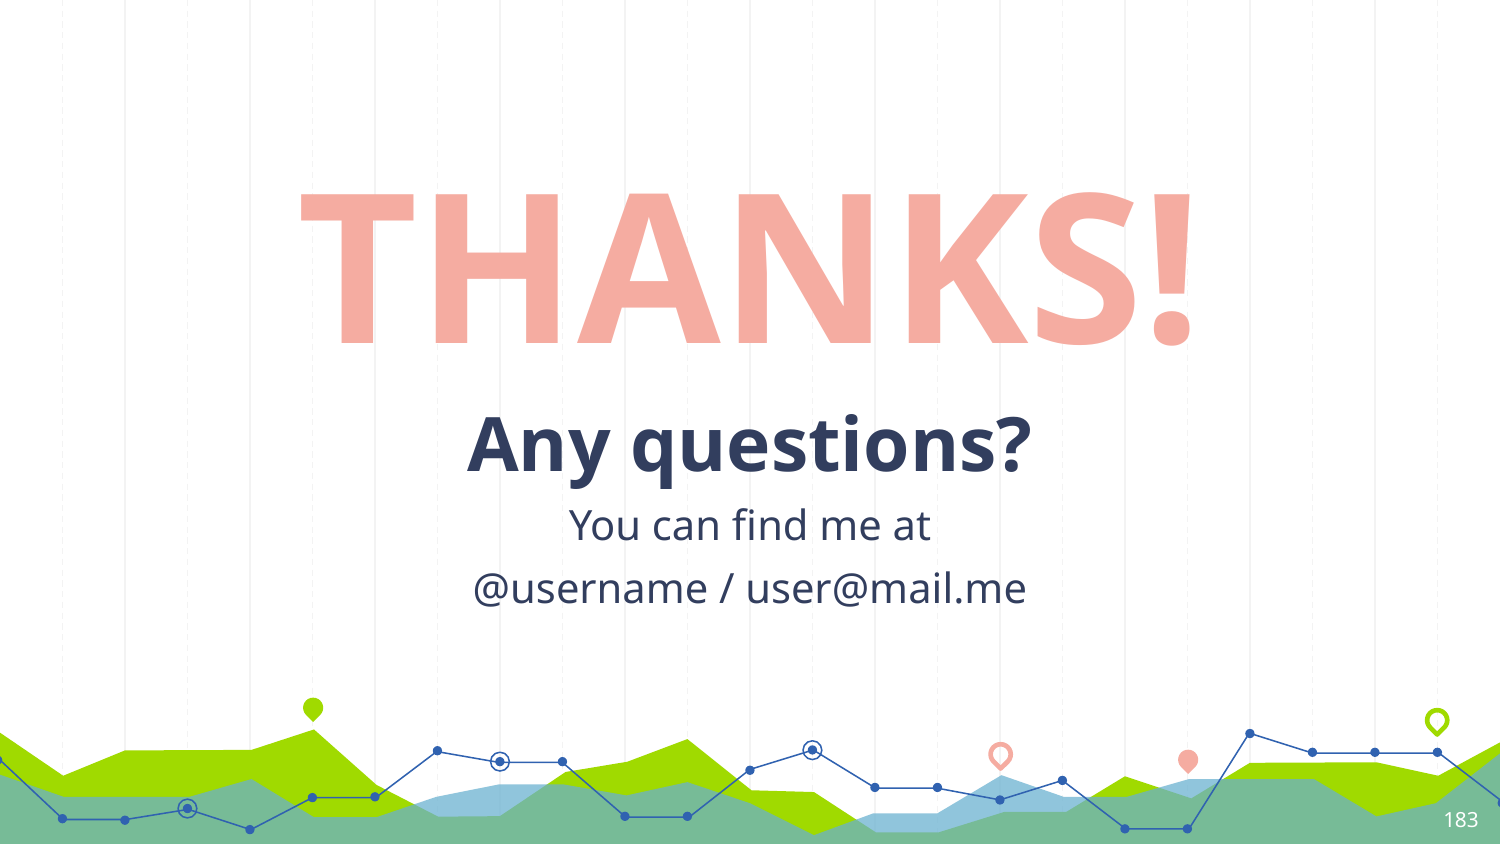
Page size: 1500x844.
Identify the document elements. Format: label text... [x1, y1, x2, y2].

subtitle Any questions? You can find me at @username / user@mail.me [209, 381, 1291, 658]
slide_number 183 [1403, 791, 1494, 844]
title THANKS! [209, 209, 1291, 381]
